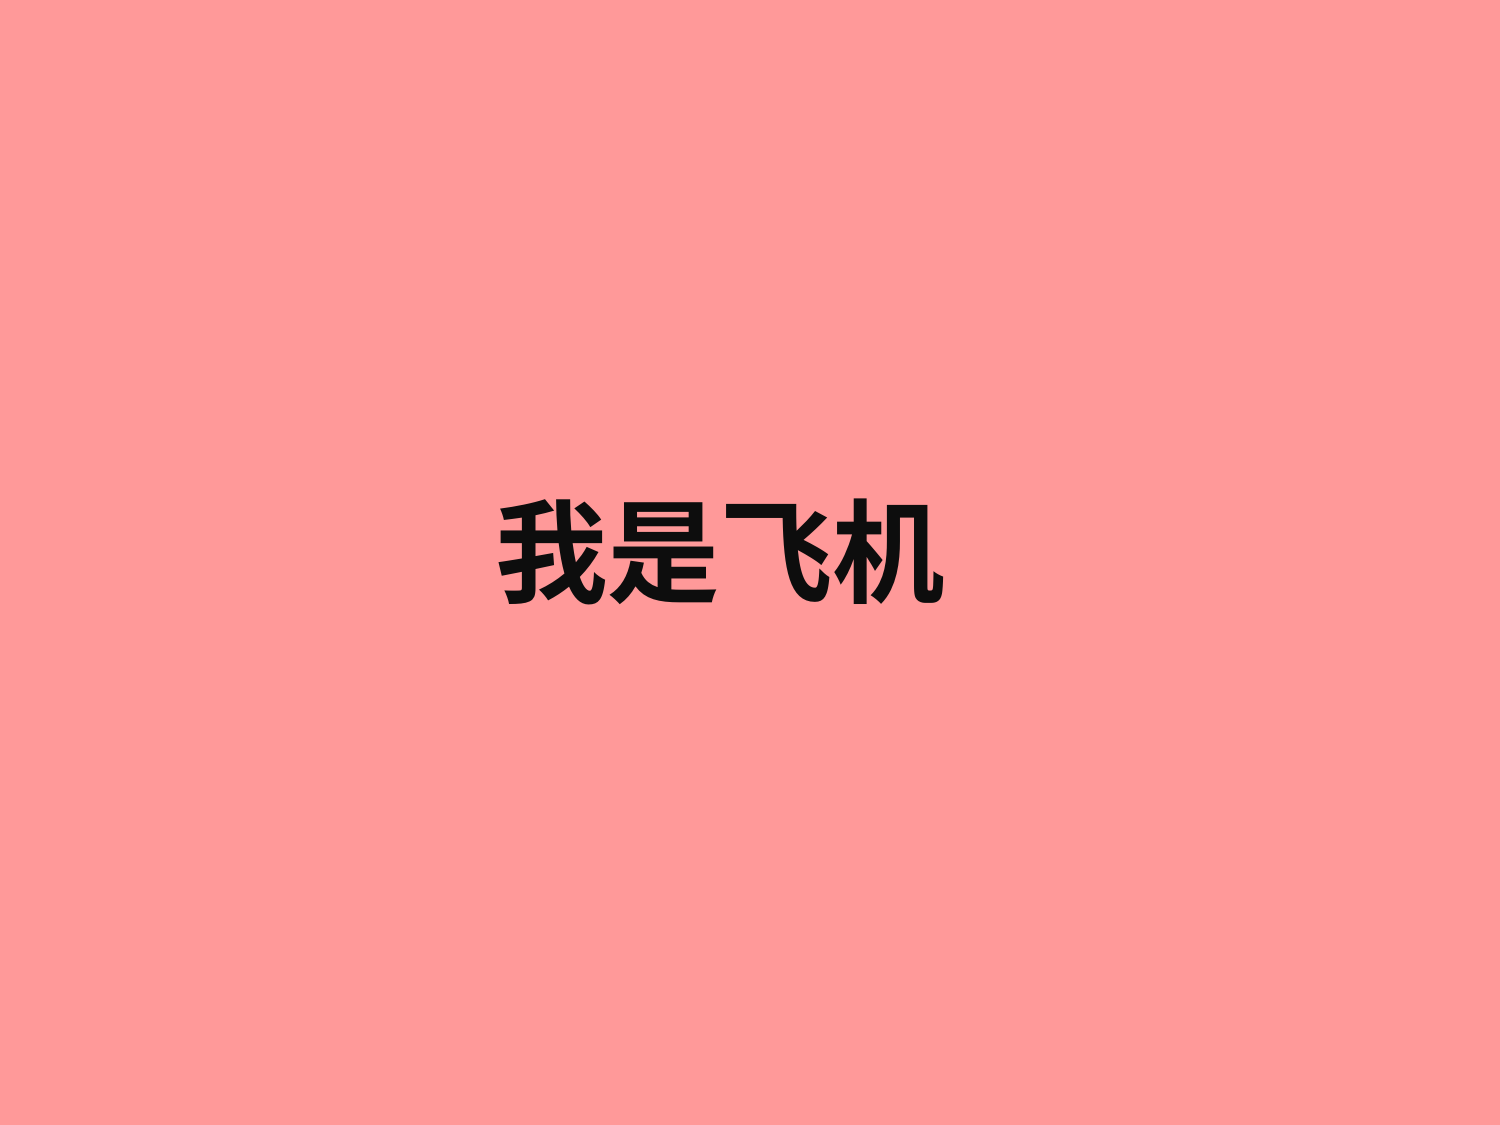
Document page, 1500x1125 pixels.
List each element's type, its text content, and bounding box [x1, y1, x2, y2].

text_box 我是飞机 [319, 280, 1121, 819]
